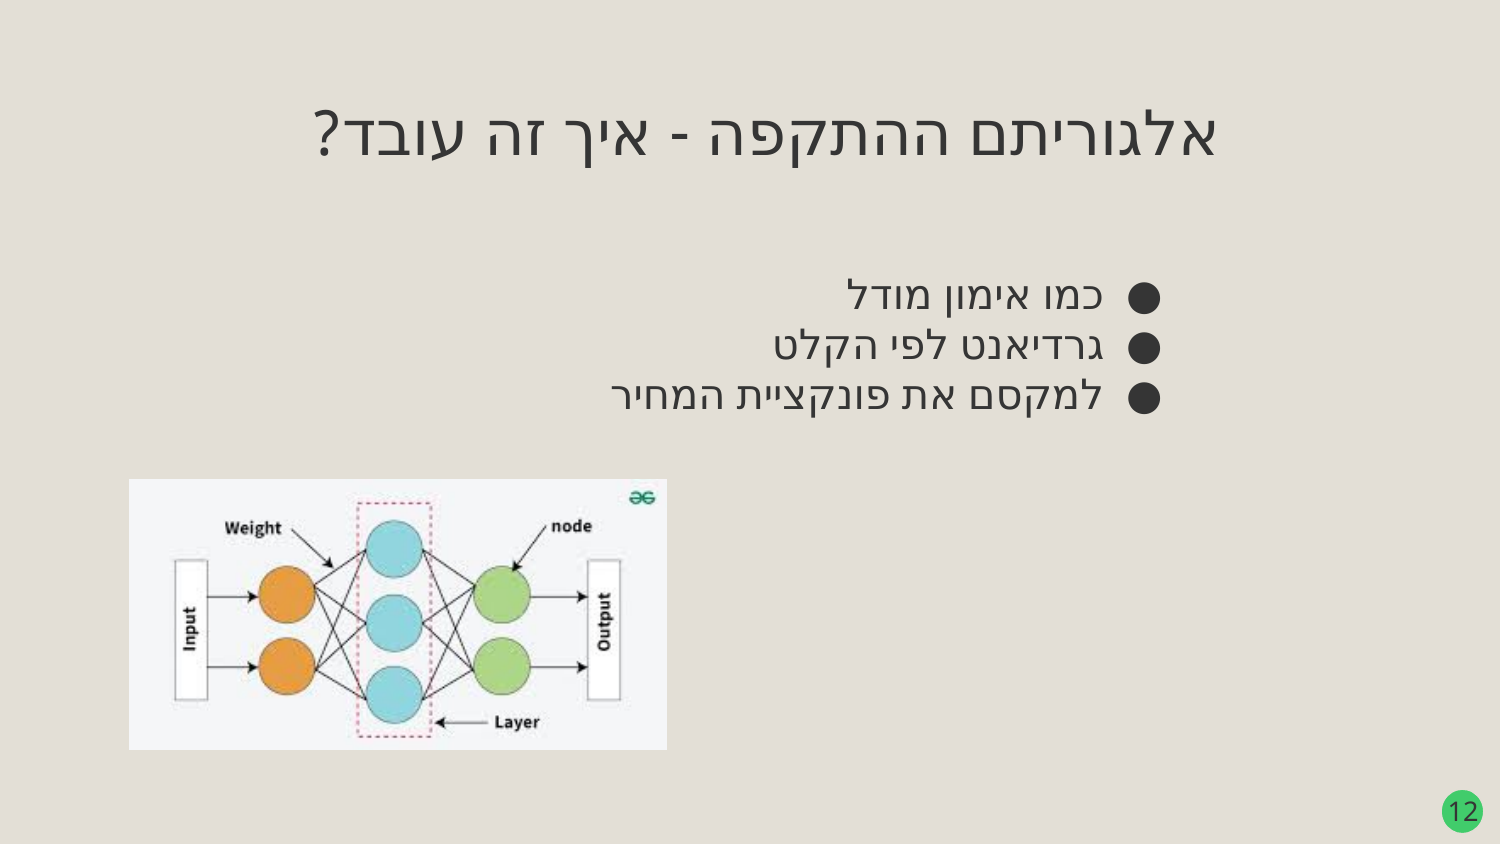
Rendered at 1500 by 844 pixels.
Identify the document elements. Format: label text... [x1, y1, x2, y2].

text_box כמו אימון מודל גרדיאנט לפי הקלט למקסם את פונקציית המחיר [365, 252, 1195, 433]
title אלגוריתם ההתקפה - איך זה עובד? [7, 92, 1500, 253]
slide_number ‹#› [1403, 779, 1494, 844]
picture [128, 479, 667, 750]
